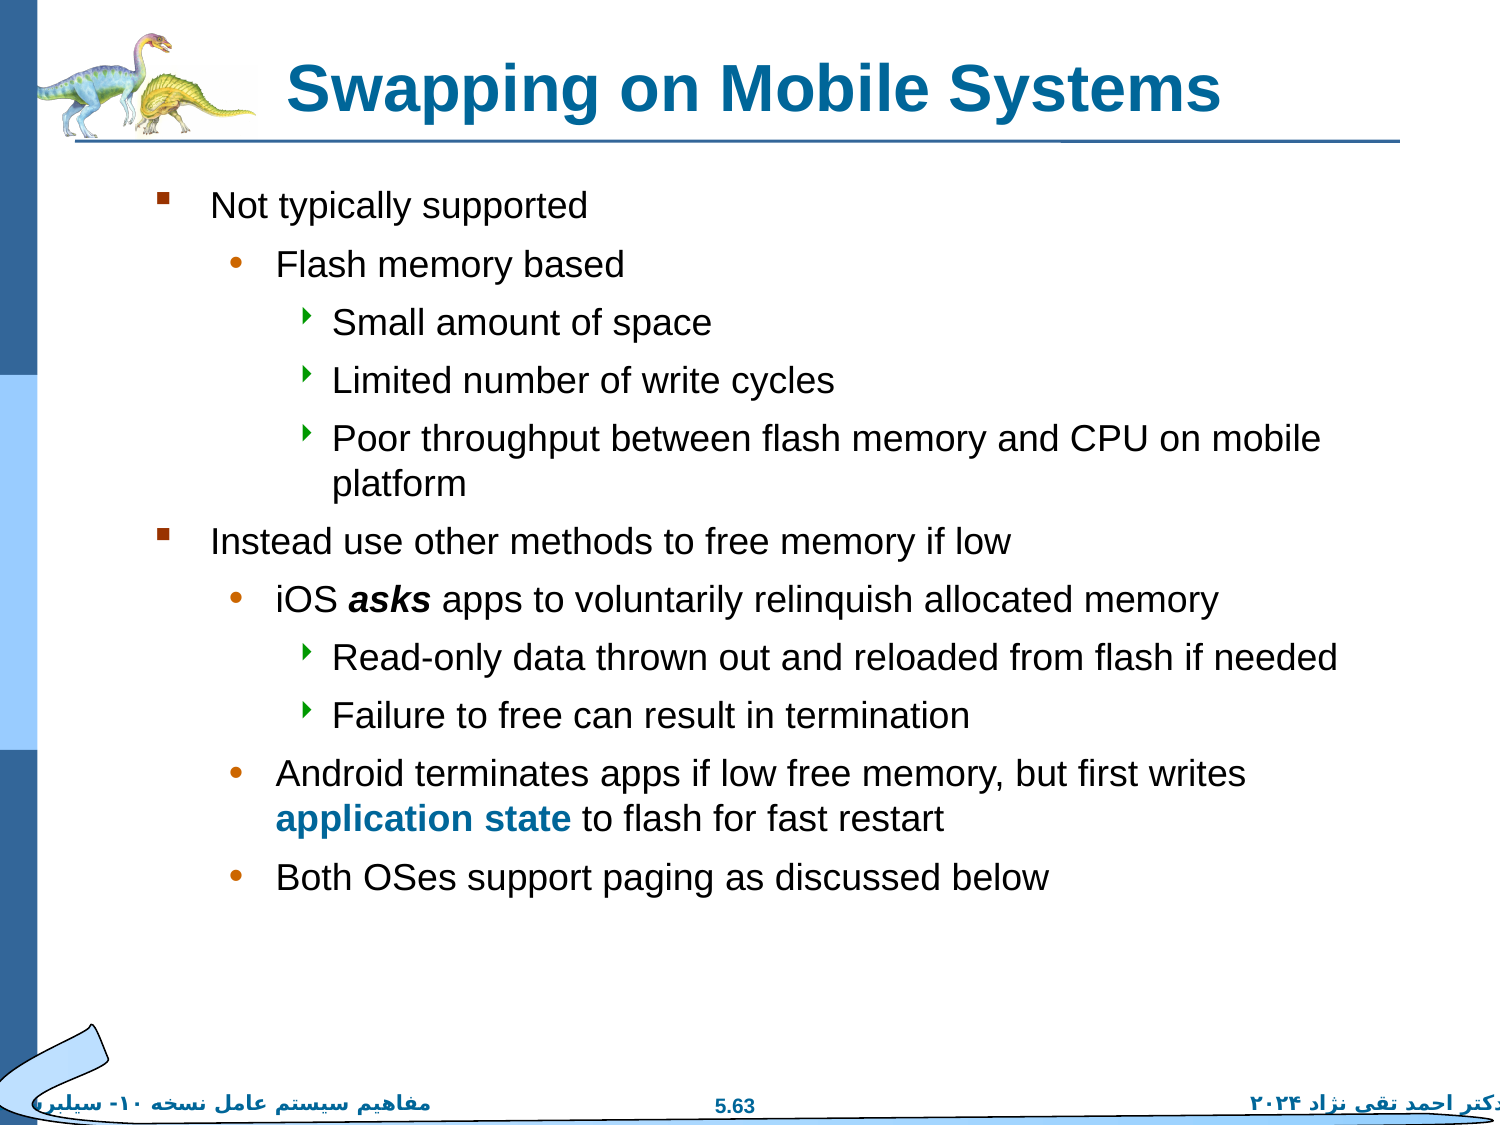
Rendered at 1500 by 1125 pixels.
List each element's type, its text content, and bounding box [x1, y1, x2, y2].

title Swapping on Mobile Systems [80, 38, 1431, 133]
picture [38, 20, 258, 151]
list Not typically supported Flash memory based Small amount of space Limited number of write cycles Poor throughput between flash memory and CPU on mobile platform Instead use other methods to free memory if low iOS asks apps to voluntarily relinquish allocated memory Read-only data thrown out and reloaded from flash if needed Failure to free can result in termination Android terminates apps if low free memory, but first writes application state to flash for fast restart Both OSes support paging as discussed below [138, 173, 1406, 984]
